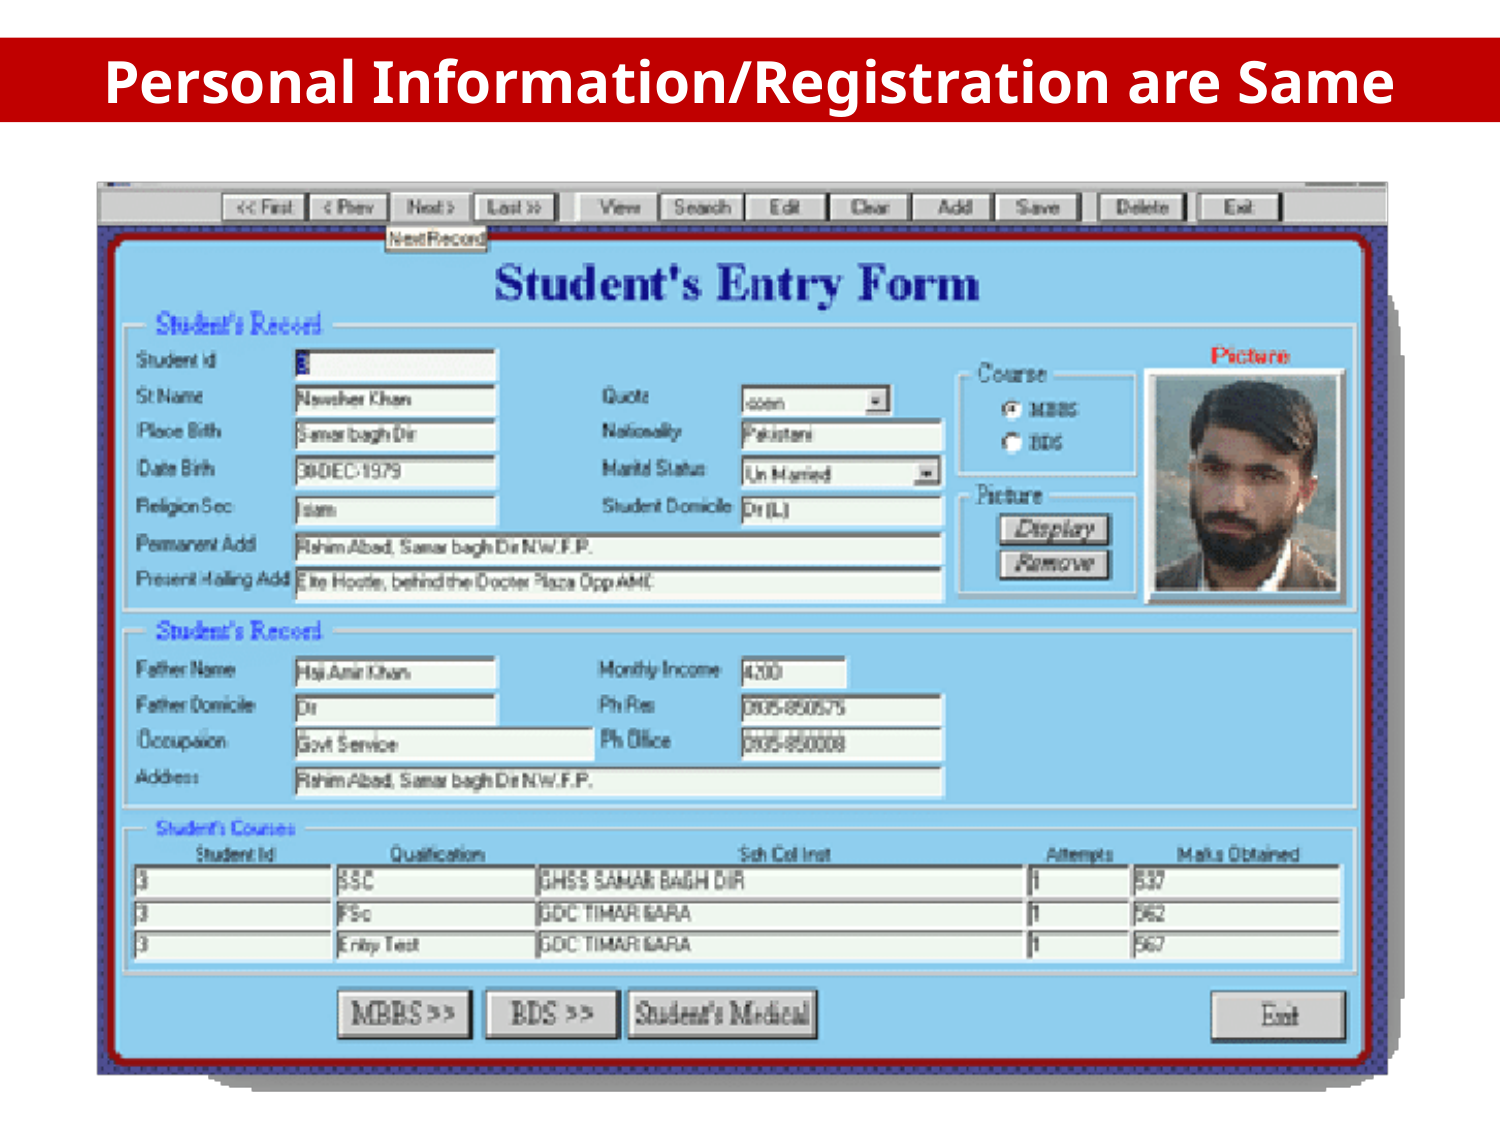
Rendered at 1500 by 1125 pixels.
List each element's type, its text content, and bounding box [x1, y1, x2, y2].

text_box Personal Information/Registration are Same [0, 37, 1500, 123]
picture [74, 162, 1413, 1096]
